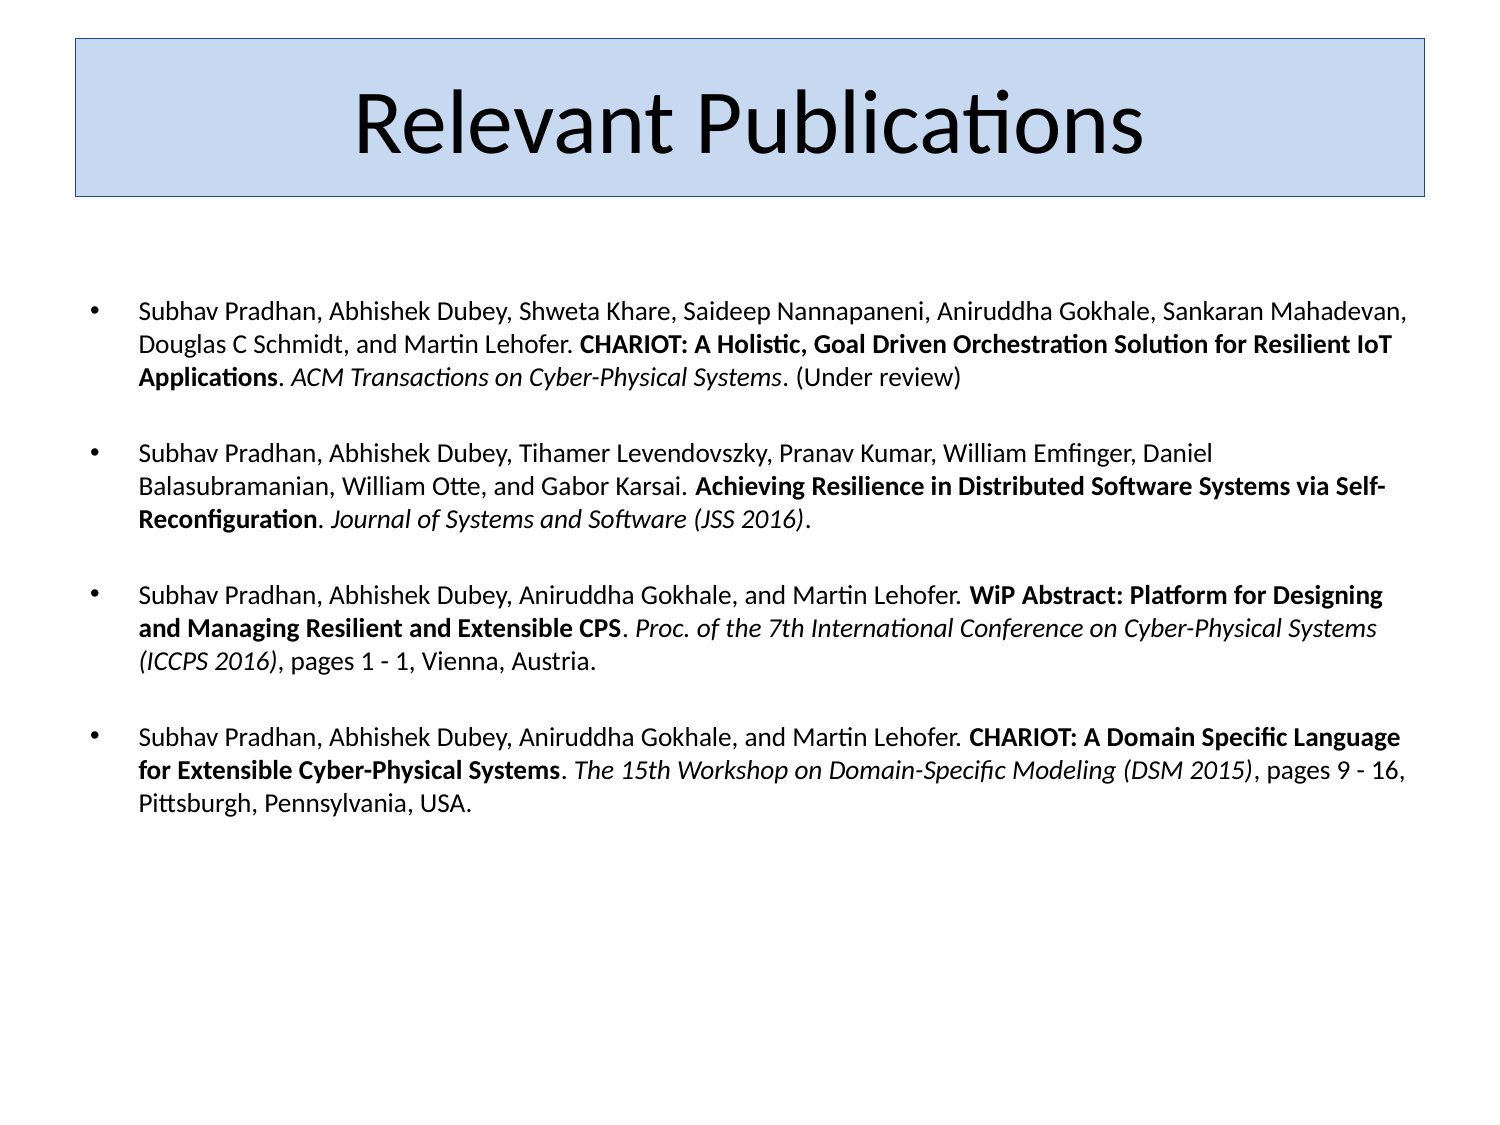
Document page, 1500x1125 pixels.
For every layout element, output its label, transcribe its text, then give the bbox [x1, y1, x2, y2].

list Subhav Pradhan, Abhishek Dubey, Shweta Khare, Saideep Nannapaneni, Aniruddha Gokhale, Sankaran Mahadevan, Douglas C Schmidt, and Martin Lehofer. CHARIOT: A Holistic, Goal Driven Orchestration Solution for Resilient IoT Applications. ACM Transactions on Cyber-Physical Systems. (Under review) Subhav Pradhan, Abhishek Dubey, Tihamer Levendovszky, Pranav Kumar, William Emfinger, Daniel Balasubramanian, William Otte, and Gabor Karsai. Achieving Resilience in Distributed Software Systems via Self-Reconfiguration. Journal of Systems and Software (JSS 2016). Subhav Pradhan, Abhishek Dubey, Aniruddha Gokhale, and Martin Lehofer. WiP Abstract: Platform for Designing and Managing Resilient and Extensible CPS. Proc. of the 7th International Conference on Cyber-Physical Systems (ICCPS 2016), pages 1 - 1, Vienna, Austria. Subhav Pradhan, Abhishek Dubey, Aniruddha Gokhale, and Martin Lehofer. CHARIOT: A Domain Specific Language for Extensible Cyber-Physical Systems. The 15th Workshop on Domain-Specific Modeling (DSM 2015), pages 9 - 16, Pittsburgh, Pennsylvania, USA. [75, 285, 1425, 836]
title Relevant Publications [75, 38, 1425, 197]
